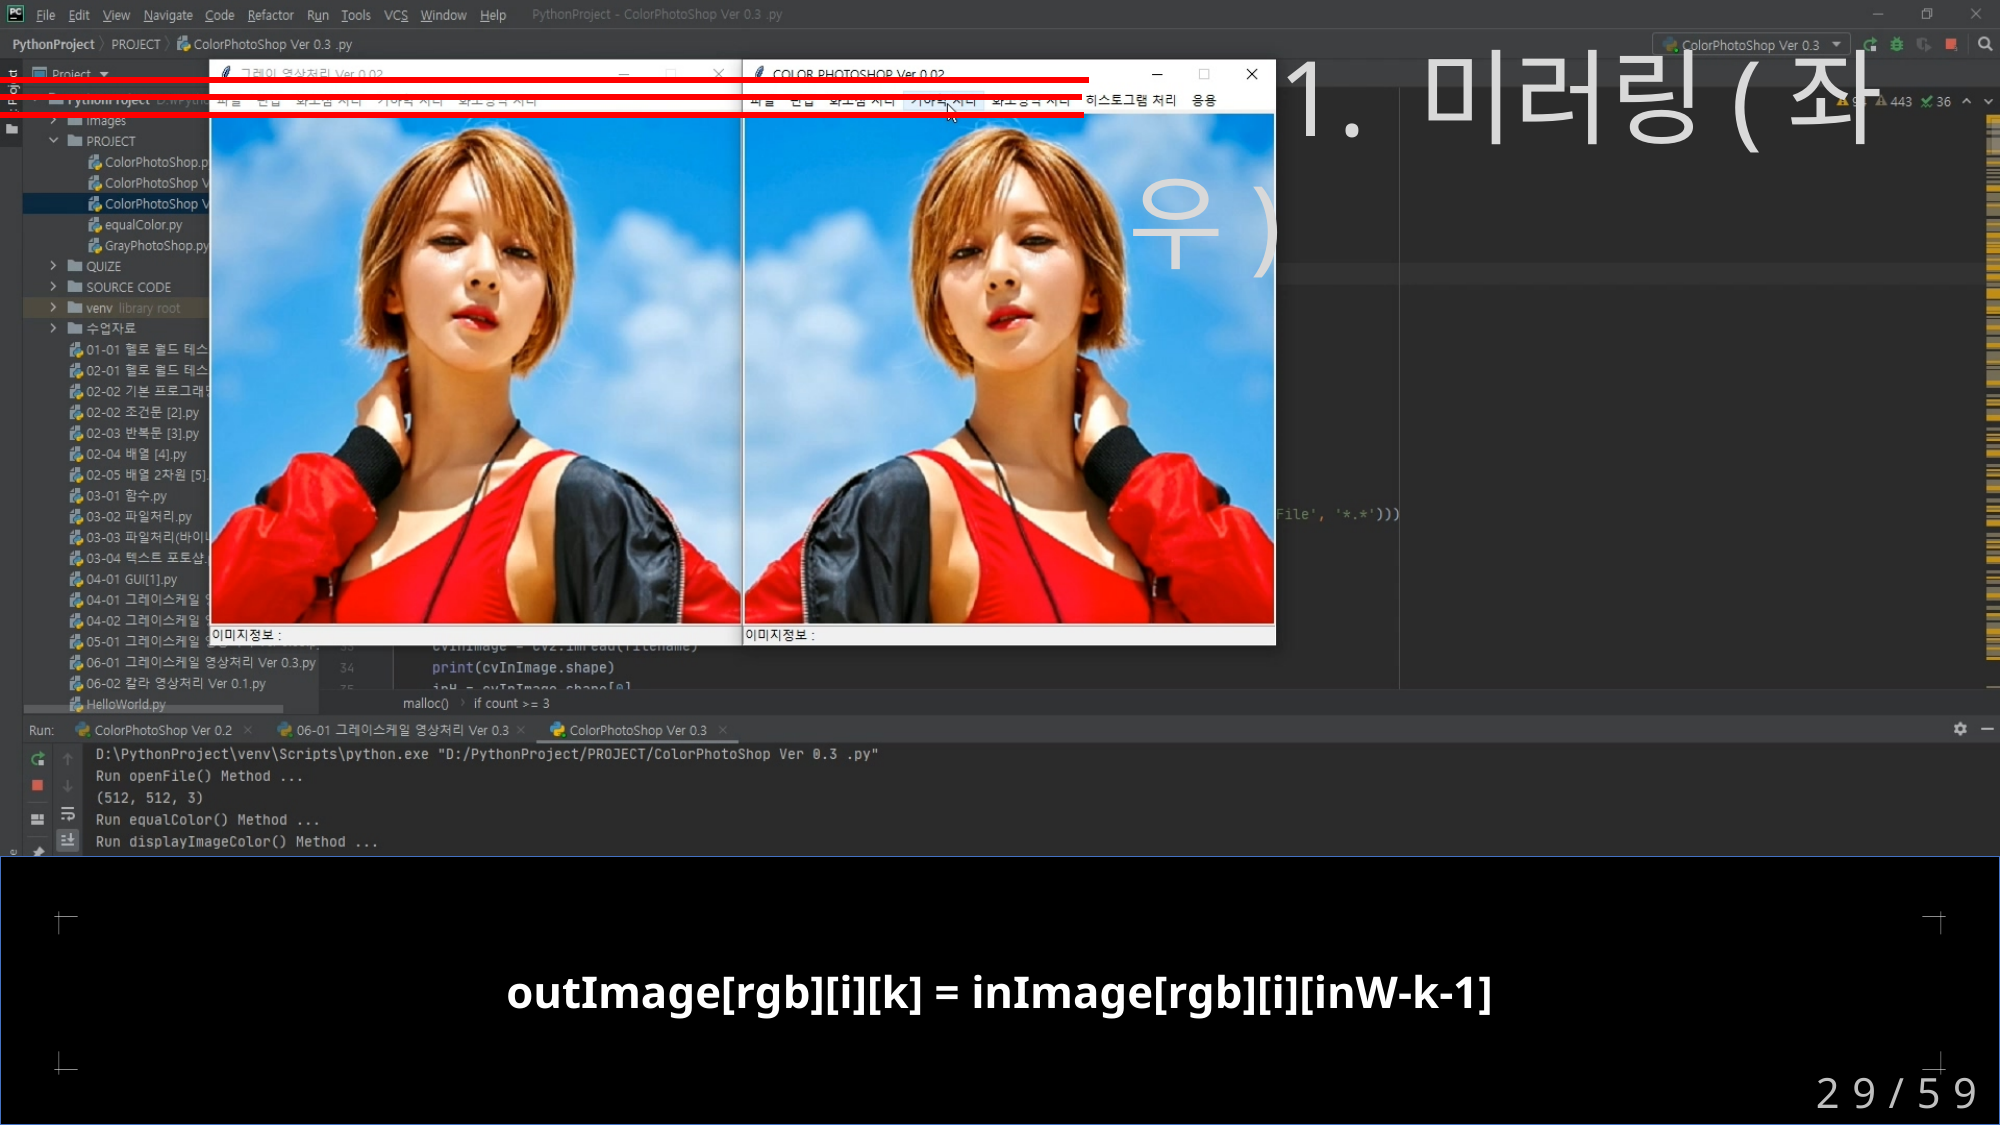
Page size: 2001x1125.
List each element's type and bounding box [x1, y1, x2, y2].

picture [0, 0, 2000, 1125]
text_box [1922, 911, 1946, 935]
text_box [54, 911, 78, 935]
text_box [1922, 1051, 1946, 1075]
text_box [54, 1051, 78, 1075]
